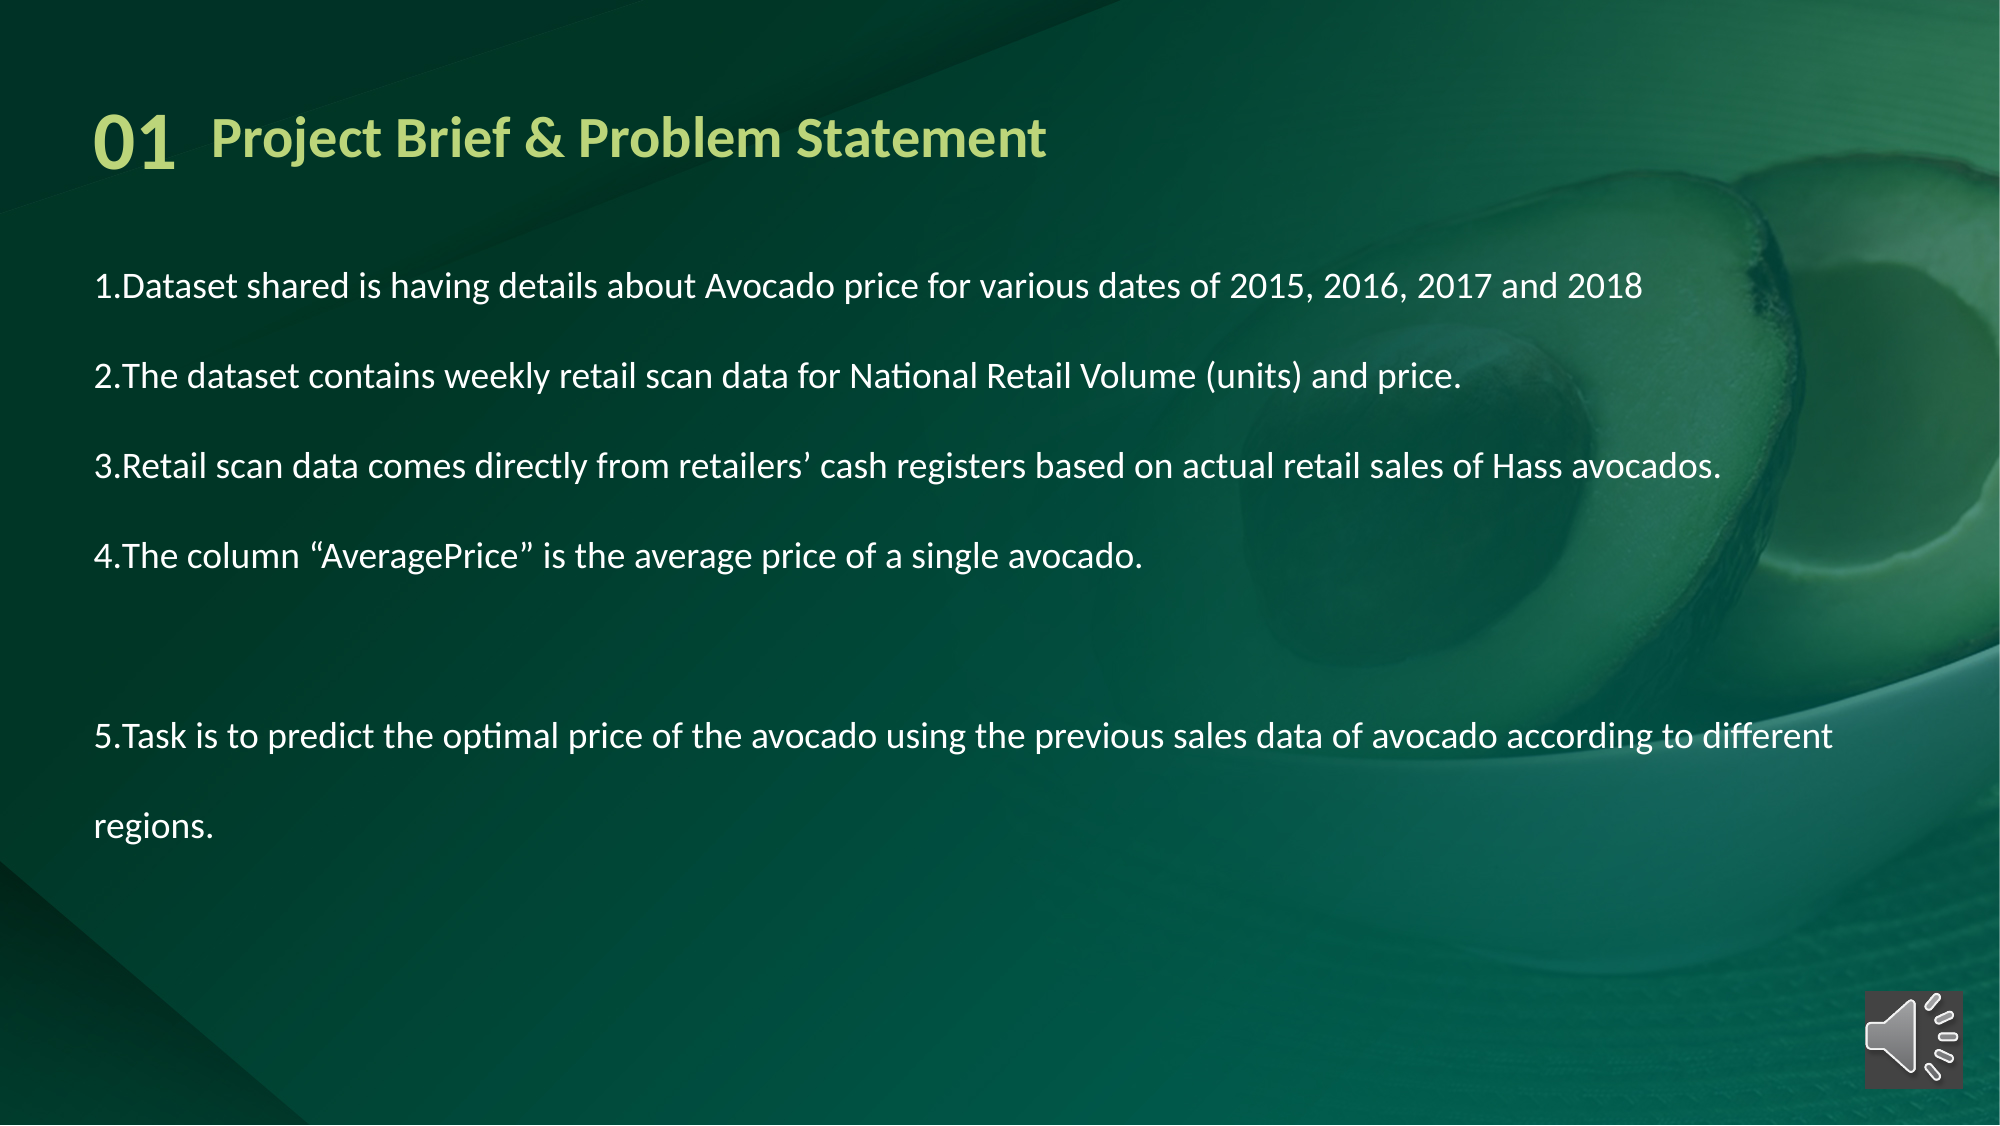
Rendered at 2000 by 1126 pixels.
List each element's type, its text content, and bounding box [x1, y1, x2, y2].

text_box Project Brief & Problem Statement [232, 91, 1496, 177]
picture [0, 0, 2000, 1125]
text_box 01 [78, 78, 232, 194]
text_box Dataset shared is having details about Avocado price for various dates of 2015, 2016, 2017 and 2018 The dataset contains weekly retail scan data for National Retail Volume (units) and price. Retail scan data comes directly from retailers’ cash registers based on actual retail sales of Hass avocados. The column “AveragePrice” is the average price of a single avocado. Task is to predict the optimal price of the avocado using the previous sales data of avocado according to different regions. [78, 208, 1898, 853]
